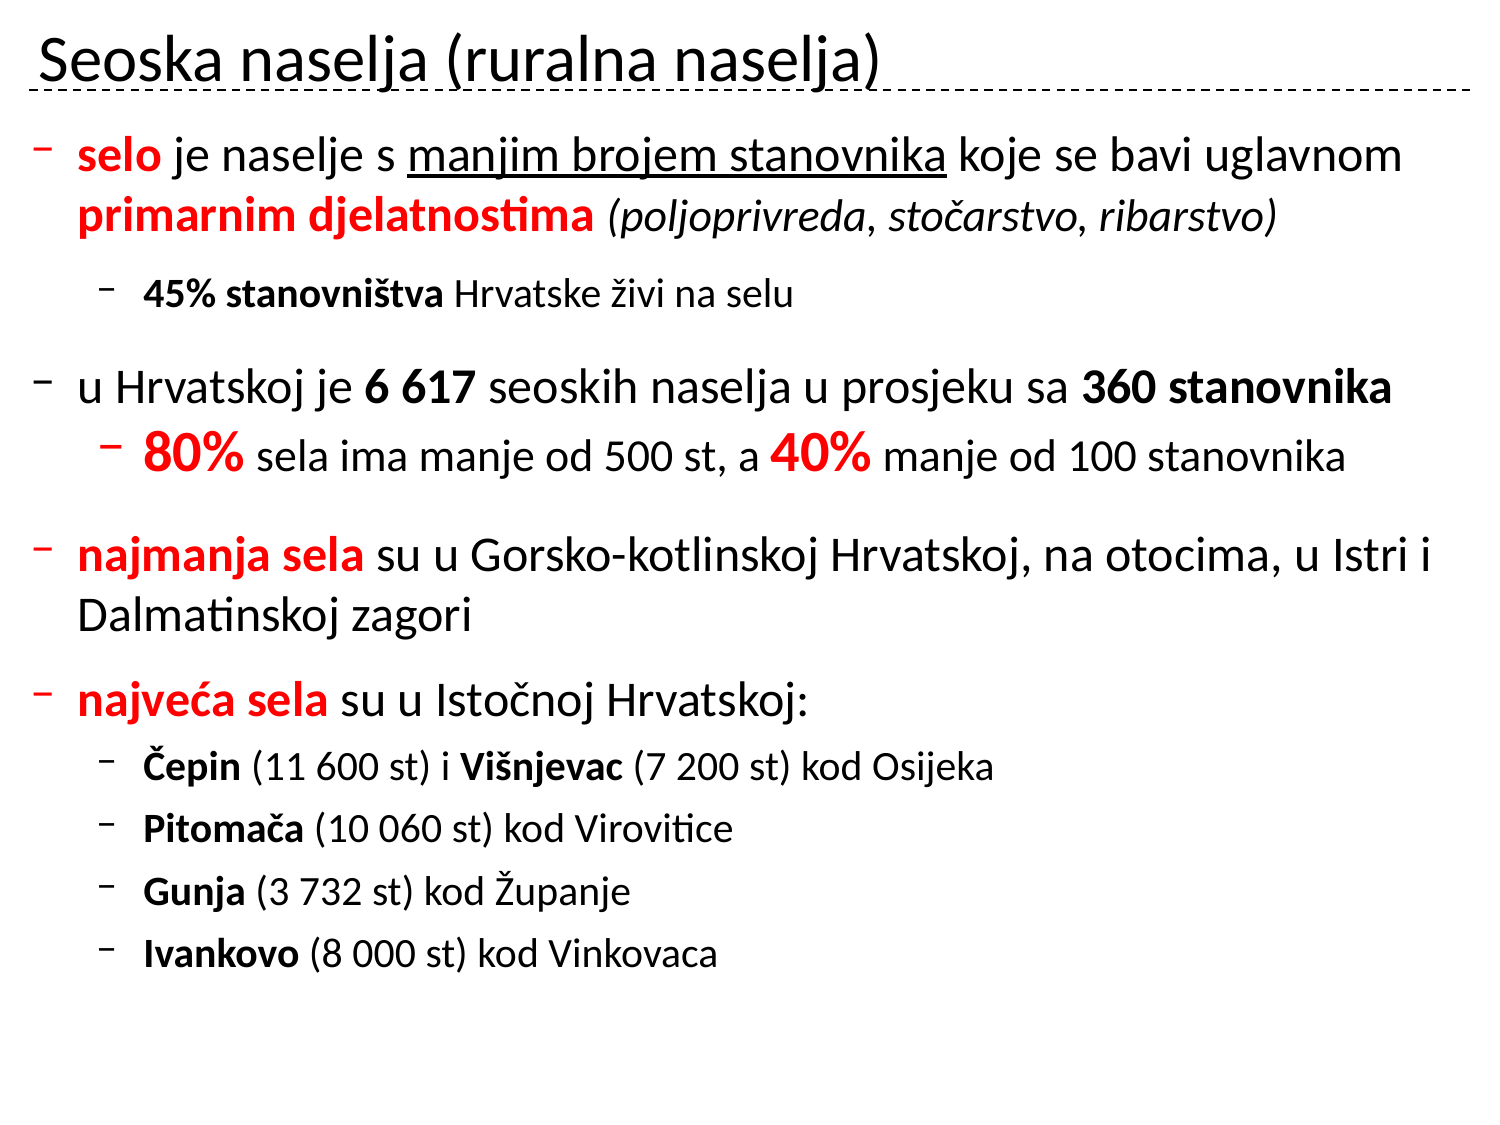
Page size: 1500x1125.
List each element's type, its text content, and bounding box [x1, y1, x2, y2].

list selo je naselje s manjim brojem stanovnika koje se bavi uglavnom primarnim djelatnostima (poljoprivreda, stočarstvo, ribarstvo) 45% stanovništva Hrvatske živi na selu u Hrvatskoj je 6 617 seoskih naselja u prosjeku sa 360 stanovnika 80% sela ima manje od 500 st, a 40% manje od 100 stanovnika najmanja sela su u Gorsko-kotlinskoj Hrvatskoj, na otocima, u Istri i Dalmatinskoj zagori najveća sela su u Istočnoj Hrvatskoj: Čepin (11 600 st) i Višnjevac (7 200 st) kod Osijeka Pitomača (10 060 st) kod Virovitice Gunja (3 732 st) kod Županje Ivankovo (8 000 st) kod Vinkovaca [9, 113, 1500, 1106]
title Seoska naselja (ruralna naselja) [23, 7, 1477, 102]
